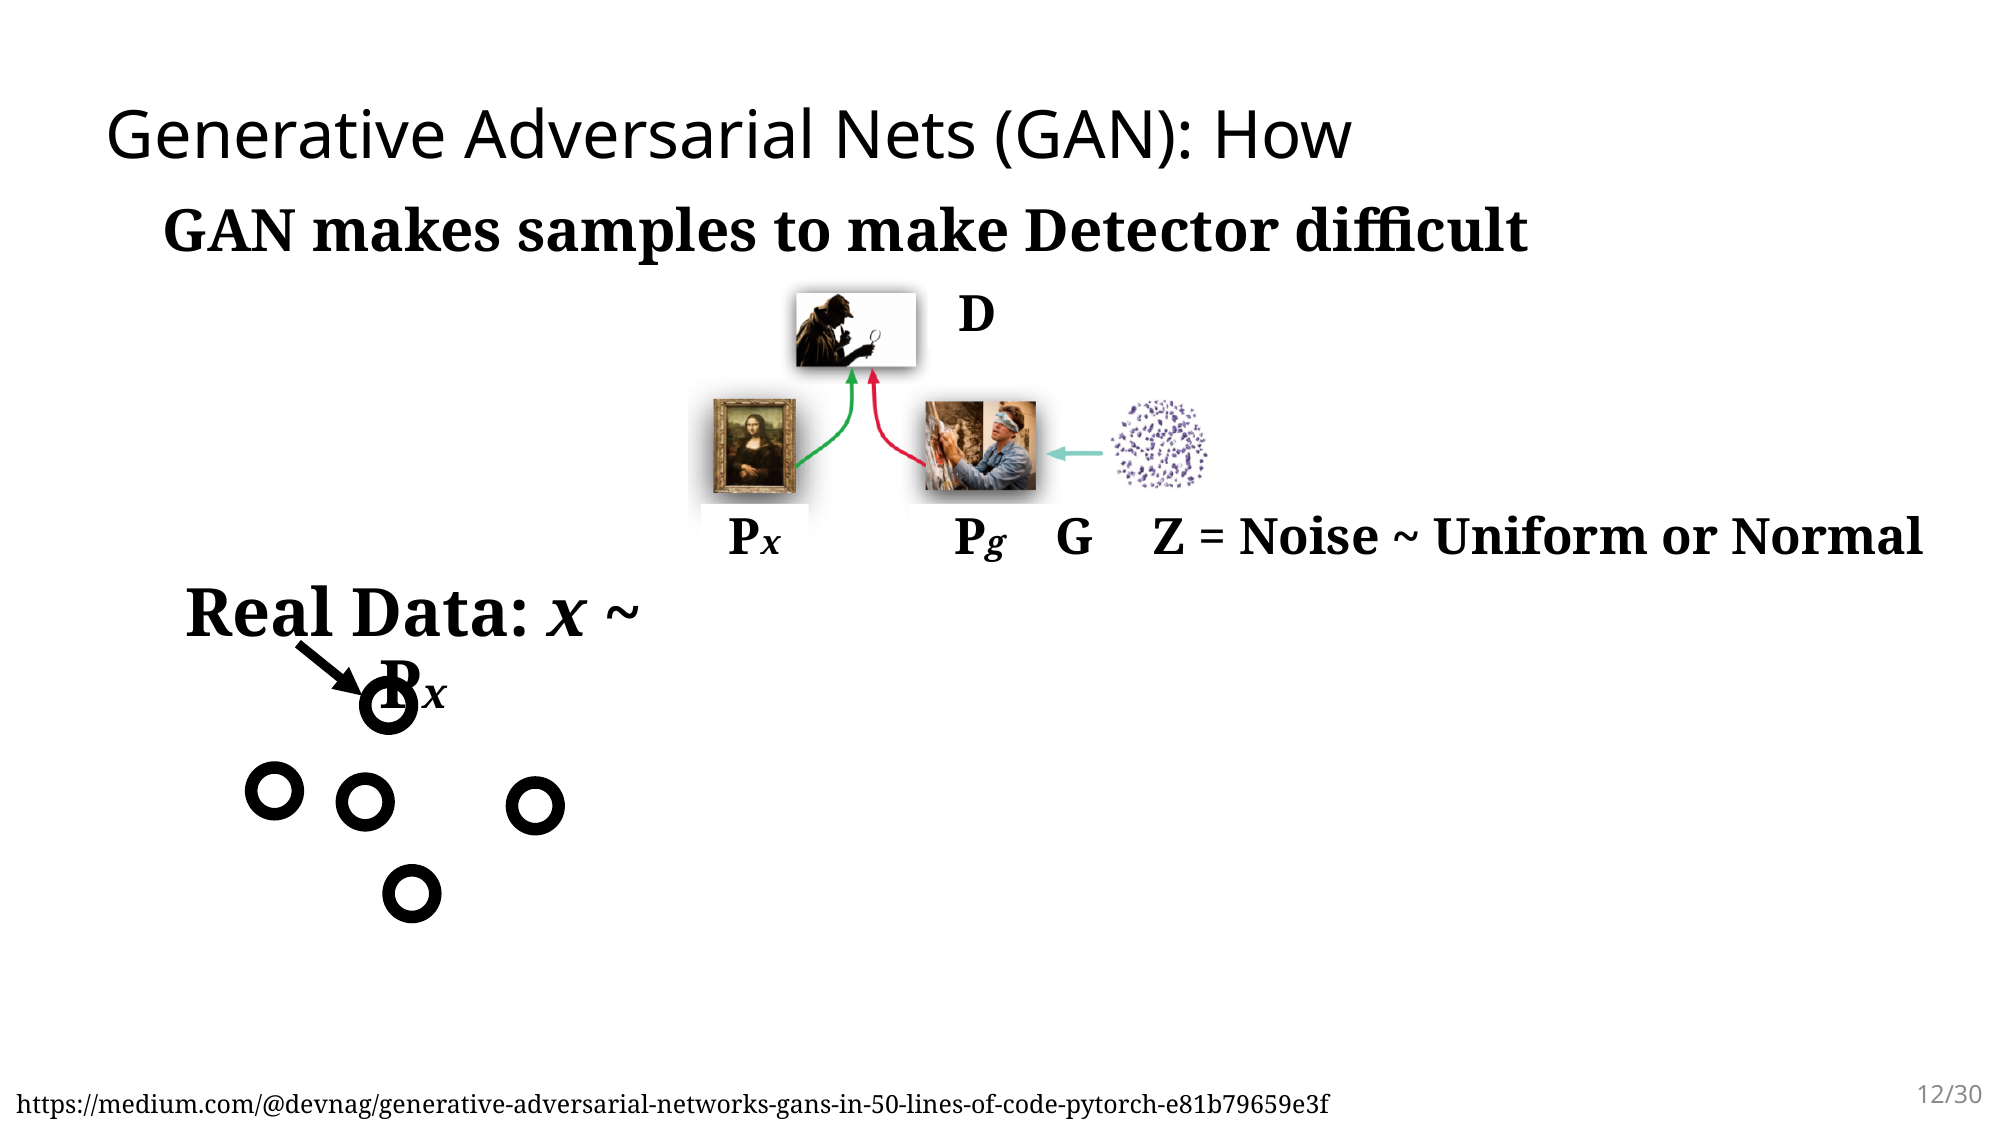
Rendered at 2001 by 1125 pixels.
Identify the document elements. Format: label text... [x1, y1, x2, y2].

text_box [340, 777, 390, 827]
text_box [297, 643, 363, 696]
slide_number 12/30 [1547, 1065, 1998, 1125]
text_box [510, 781, 560, 831]
text_box Real Data: x ~ Px [144, 572, 683, 731]
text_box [688, 277, 1973, 574]
text_box GAN makes samples to make Detector difficult [147, 194, 1803, 272]
text_box [387, 869, 437, 919]
text_box [250, 766, 299, 816]
text_box Generative Adversarial Nets (GAN): How [91, 93, 1709, 180]
text_box https://medium.com/@devnag/generative-adversarial-networks-gans-in-50-lines-of-code-pytorch-e81b79659e3f [1, 1084, 1547, 1125]
